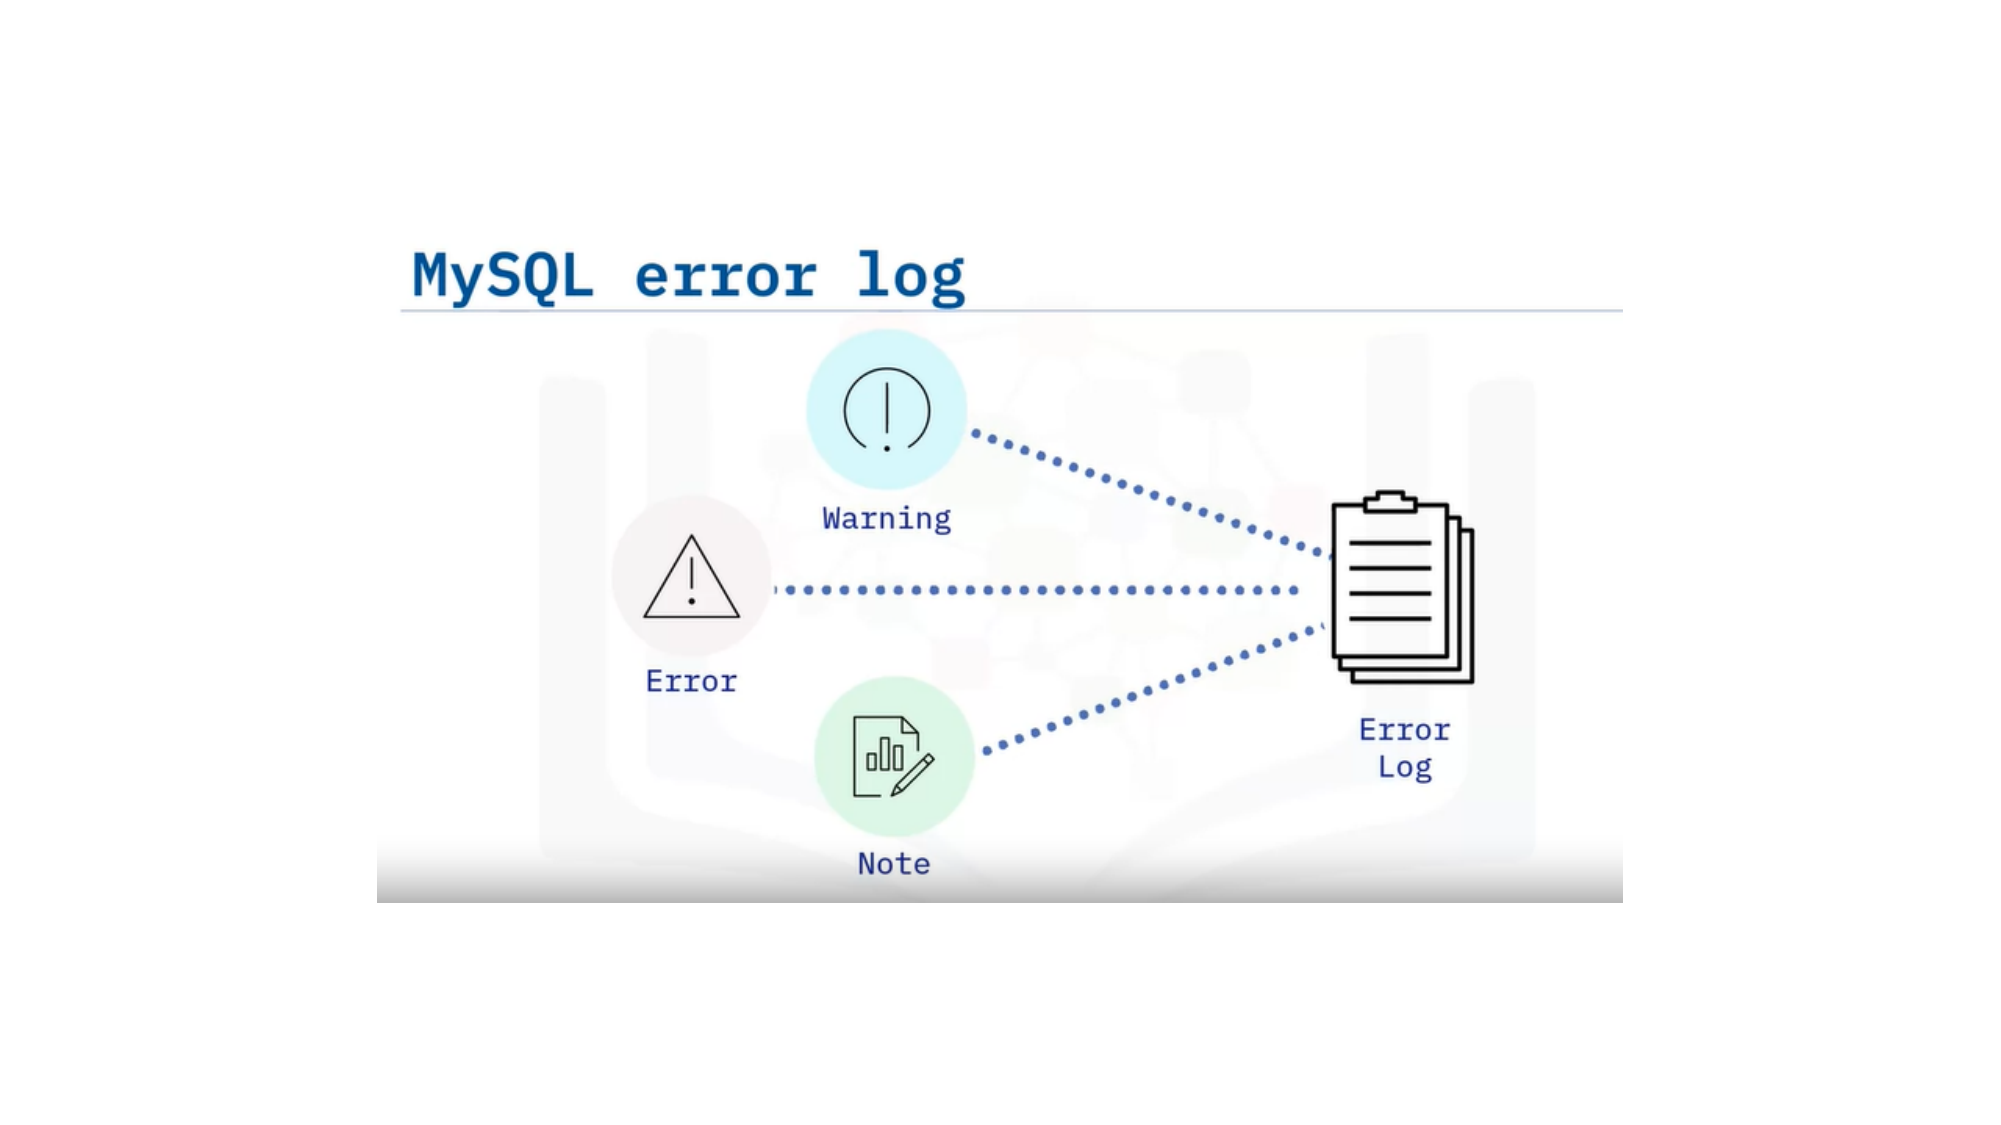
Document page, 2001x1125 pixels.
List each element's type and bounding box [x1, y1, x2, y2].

picture [377, 222, 1623, 903]
